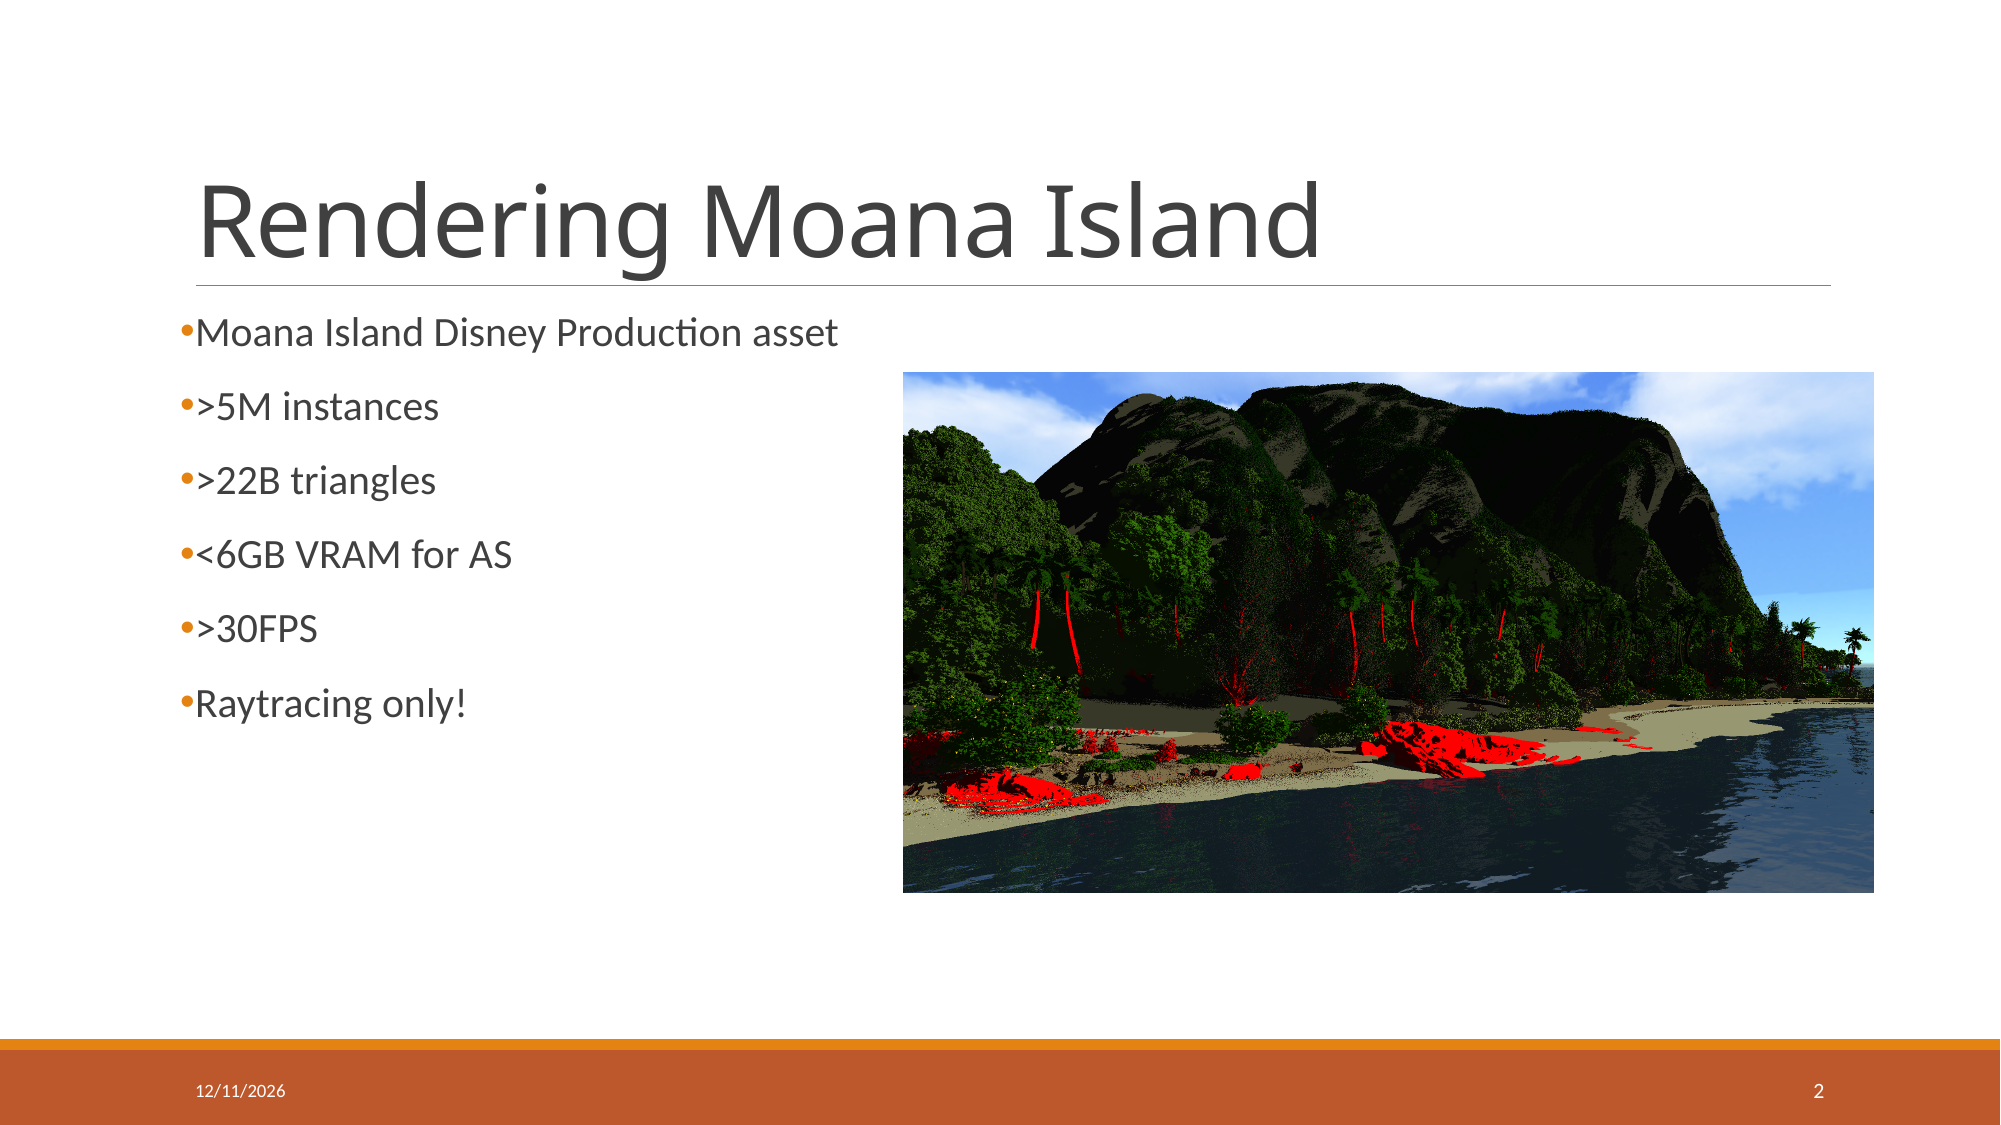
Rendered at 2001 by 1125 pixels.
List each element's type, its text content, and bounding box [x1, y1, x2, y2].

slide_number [180, 1059, 586, 1120]
slide_number 2 [1624, 1059, 1840, 1120]
list Moana Island Disney Production asset >5M instances >22B triangles <6GB VRAM for AS >30FPS Raytracing only! [180, 302, 990, 963]
title Rendering Moana Island [180, 47, 1830, 285]
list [903, 372, 1874, 894]
